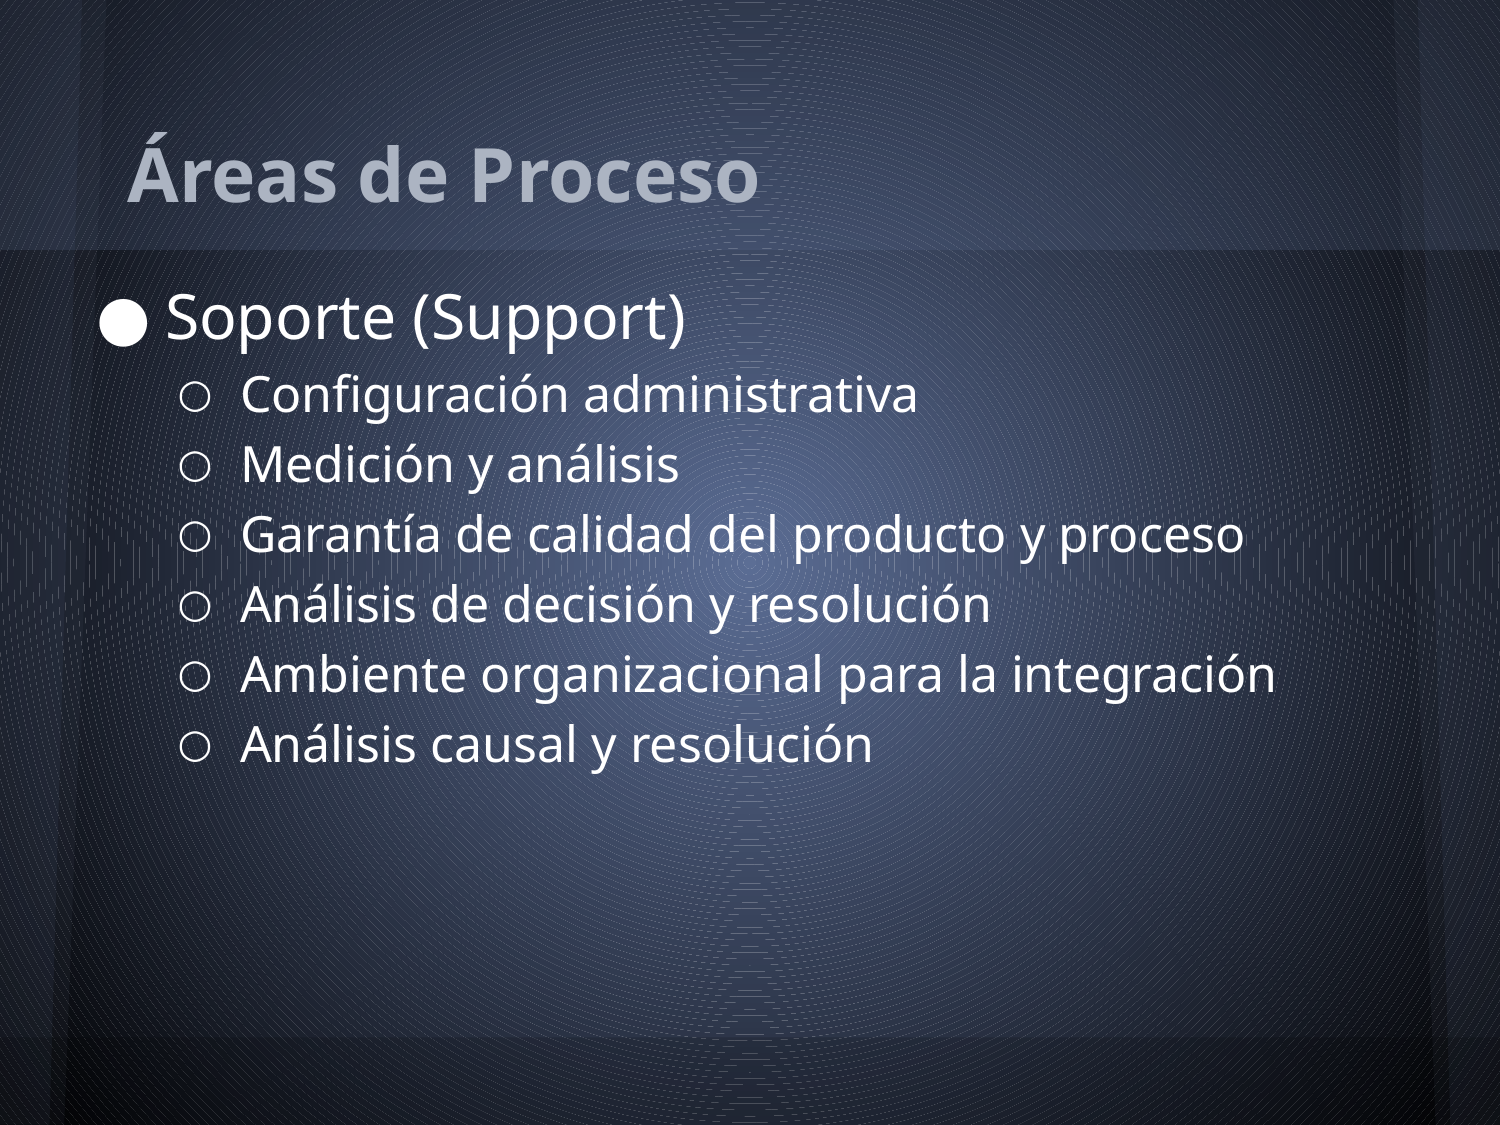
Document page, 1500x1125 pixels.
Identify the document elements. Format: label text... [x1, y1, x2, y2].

title Áreas de Proceso [75, 45, 1425, 233]
list Soporte (Support) Configuración administrativa Medición y análisis Garantía de calidad del producto y proceso Análisis de decisión y resolución Ambiente organizacional para la integración Análisis causal y resolución [75, 262, 1425, 1078]
